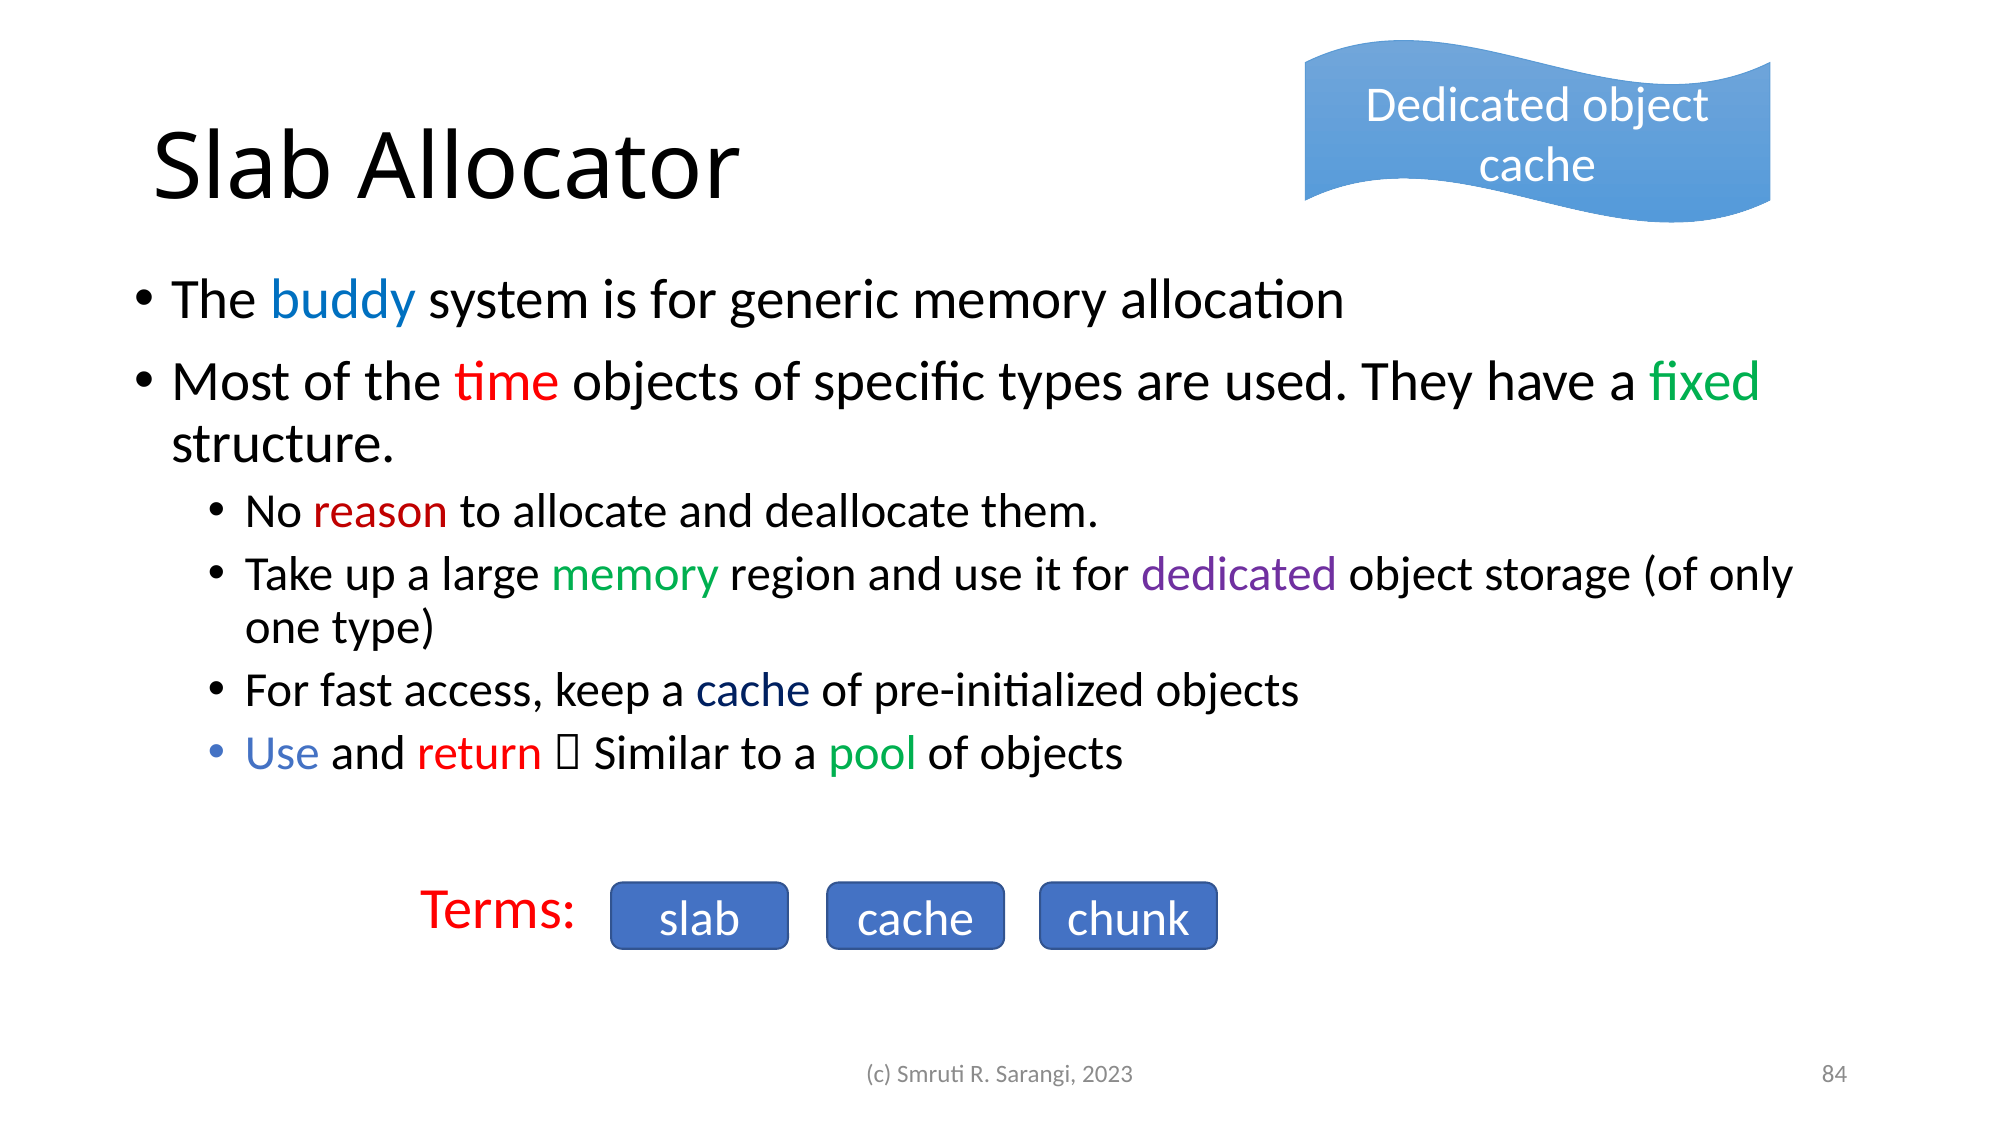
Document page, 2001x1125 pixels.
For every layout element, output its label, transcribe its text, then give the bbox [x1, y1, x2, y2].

slide_number 84 [1412, 1042, 1863, 1103]
text_box Dedicated object cache [1304, 40, 1771, 223]
list The buddy system is for generic memory allocation Most of the time objects of specific types are used. They have a fixed structure. No reason to allocate and deallocate them. Take up a large memory region and use it for dedicated object storage (of only one type) For fast access, keep a cache of pre-initialized objects Use and return  Similar to a pool of objects [119, 261, 1845, 789]
title Slab Allocator [137, 59, 1863, 278]
text_box Terms: [405, 863, 593, 948]
text_box chunk [1039, 881, 1218, 950]
text_box cache [826, 881, 1006, 950]
footer (c) Smruti R. Sarangi, 2023 [662, 1042, 1338, 1103]
text_box slab [610, 881, 790, 950]
